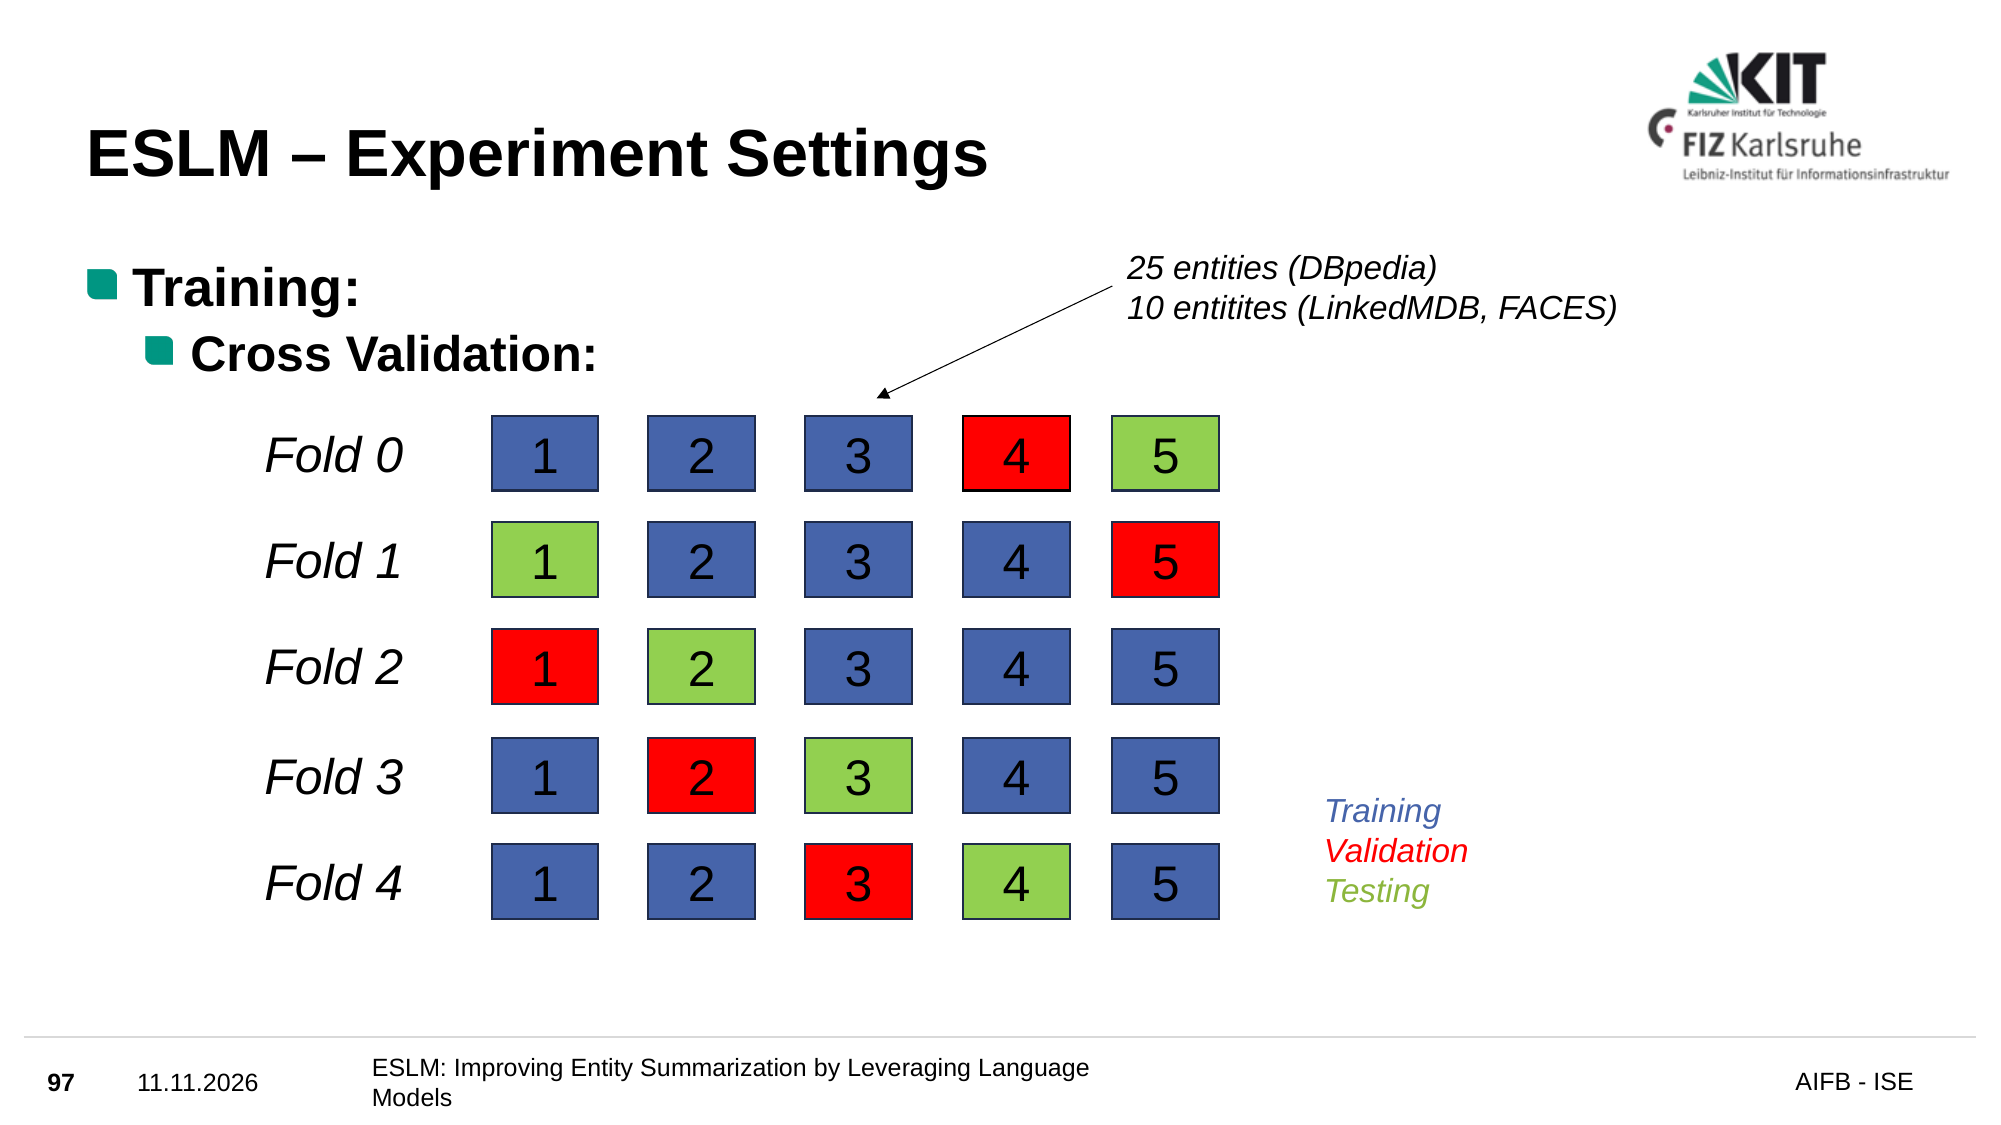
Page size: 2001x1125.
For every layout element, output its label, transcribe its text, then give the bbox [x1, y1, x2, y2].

text_box 1 [491, 415, 599, 492]
text_box 1 [491, 628, 599, 705]
text_box 5 [1111, 415, 1220, 492]
text_box Fold 3 [249, 737, 422, 812]
text_box Fold 1 [249, 521, 422, 597]
text_box 5 [1111, 843, 1220, 920]
text_box Fold 4 [249, 842, 422, 918]
slide_number 97 [47, 1038, 119, 1125]
text_box 4 [962, 415, 1071, 492]
text_box 25 entities (DBpedia) 10 entitites (LinkedMDB, FACES) [1112, 238, 1666, 334]
text_box 1 [491, 521, 599, 598]
text_box 2 [647, 843, 756, 920]
text_box 3 [804, 521, 913, 598]
text_box 5 [1111, 628, 1220, 705]
text_box 2 [647, 521, 756, 598]
text_box 1 [491, 843, 599, 920]
picture [87, 269, 117, 303]
text_box 2 [647, 737, 756, 814]
text_box Training Validation Testing [1309, 782, 1536, 917]
title ESLM – Experiment Settings [86, 64, 1589, 191]
text_box Fold 0 [249, 415, 422, 491]
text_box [876, 286, 1113, 399]
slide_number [137, 1038, 362, 1125]
text_box 5 [1111, 521, 1220, 598]
text_box 4 [962, 521, 1071, 598]
text_box 1 [491, 737, 599, 814]
text_box 4 [962, 737, 1071, 814]
picture [1621, 35, 1960, 191]
text_box 5 [1111, 737, 1220, 814]
text_box 3 [804, 628, 913, 705]
picture [145, 336, 173, 368]
text_box Fold 2 [249, 627, 422, 702]
text_box 3 [804, 737, 913, 814]
text_box 3 [804, 843, 913, 920]
text_box 2 [647, 415, 756, 492]
text_box 3 [804, 415, 913, 492]
text_box 2 [647, 628, 756, 705]
list Training: Cross Validation: [87, 259, 1239, 996]
text_box 4 [962, 843, 1071, 920]
text_box 4 [962, 628, 1071, 705]
